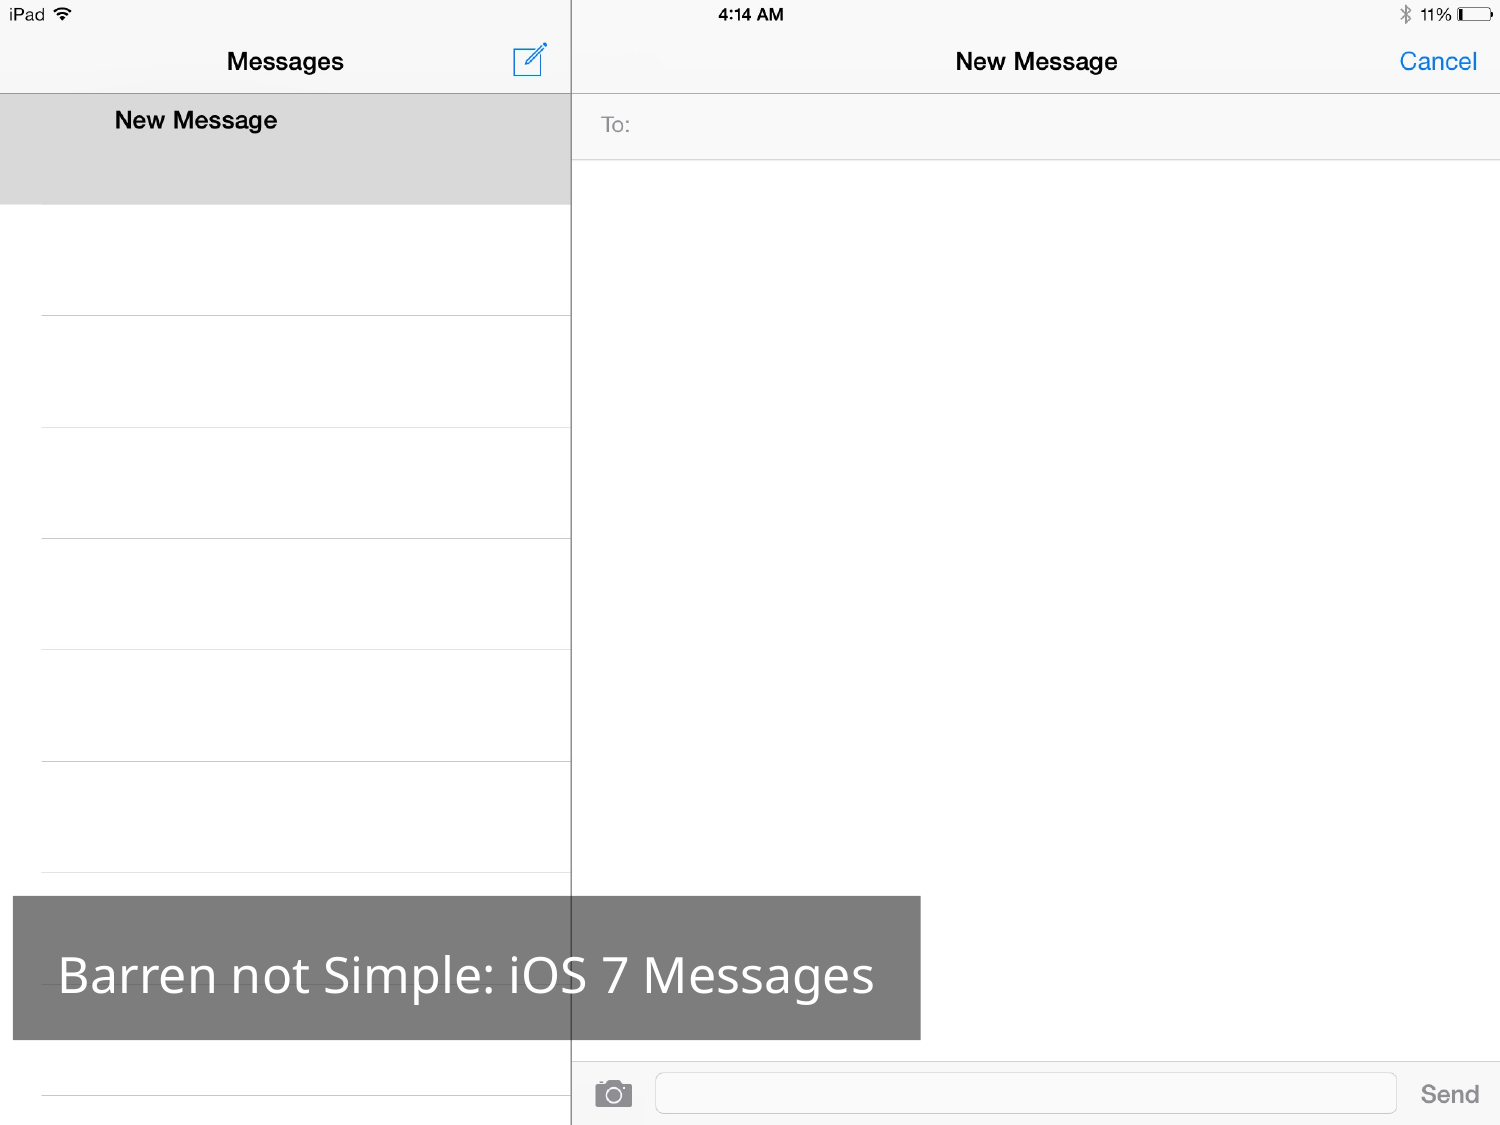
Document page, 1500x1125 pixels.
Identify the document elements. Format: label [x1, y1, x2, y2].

list [0, 0, 1500, 1125]
